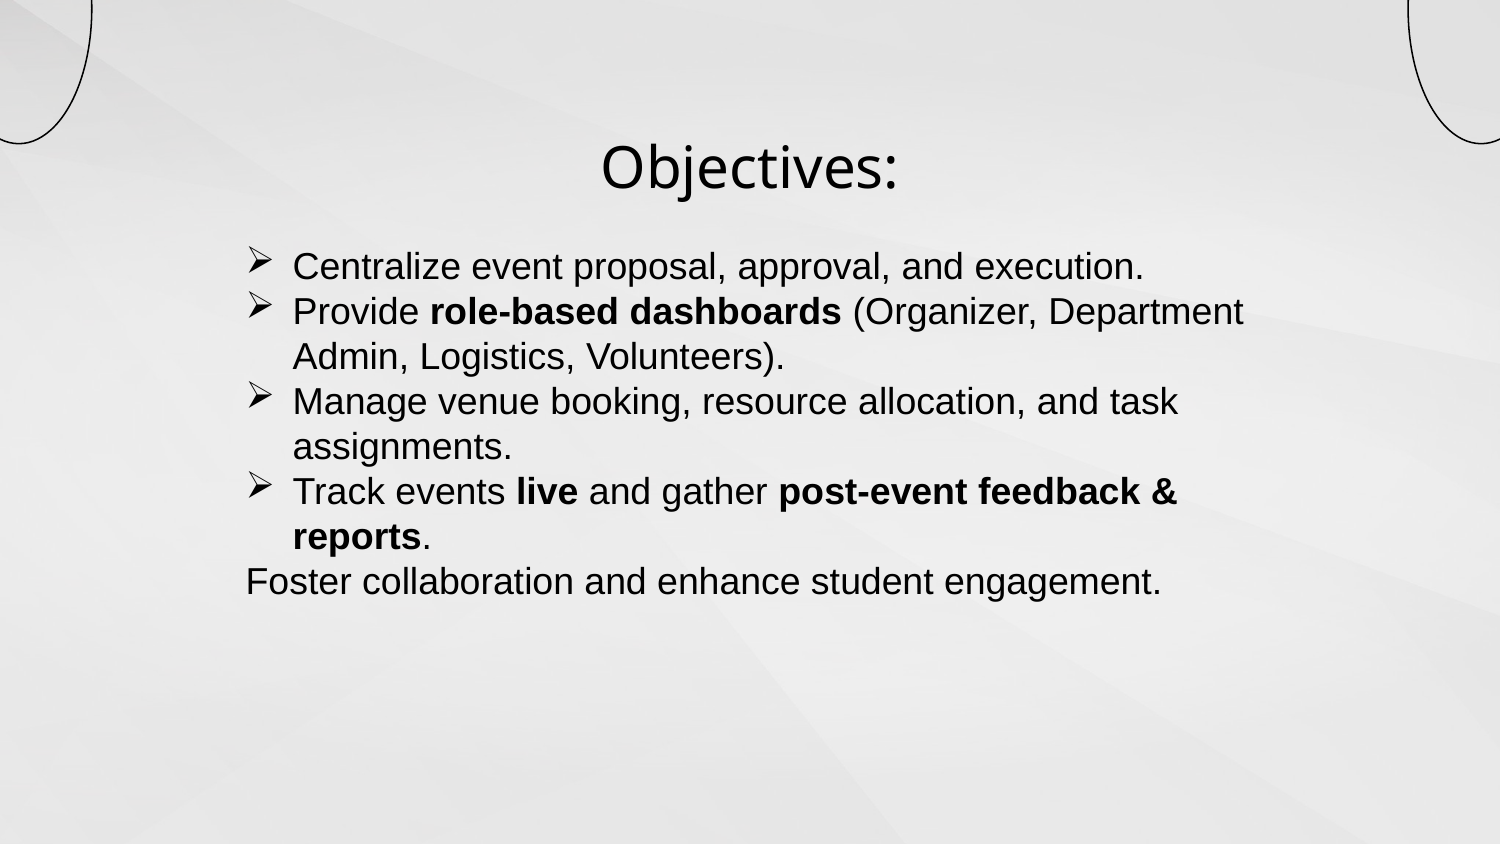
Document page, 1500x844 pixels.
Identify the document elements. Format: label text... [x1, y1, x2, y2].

text_box Centralize event proposal, approval, and execution. Provide role-based dashboards (Organizer, Department Admin, Logistics, Volunteers). Manage venue booking, resource allocation, and task assignments. Track events live and gather post-event feedback & reports. Foster collaboration and enhance student engagement. [230, 234, 1270, 610]
title Objectives: [118, 130, 1382, 209]
